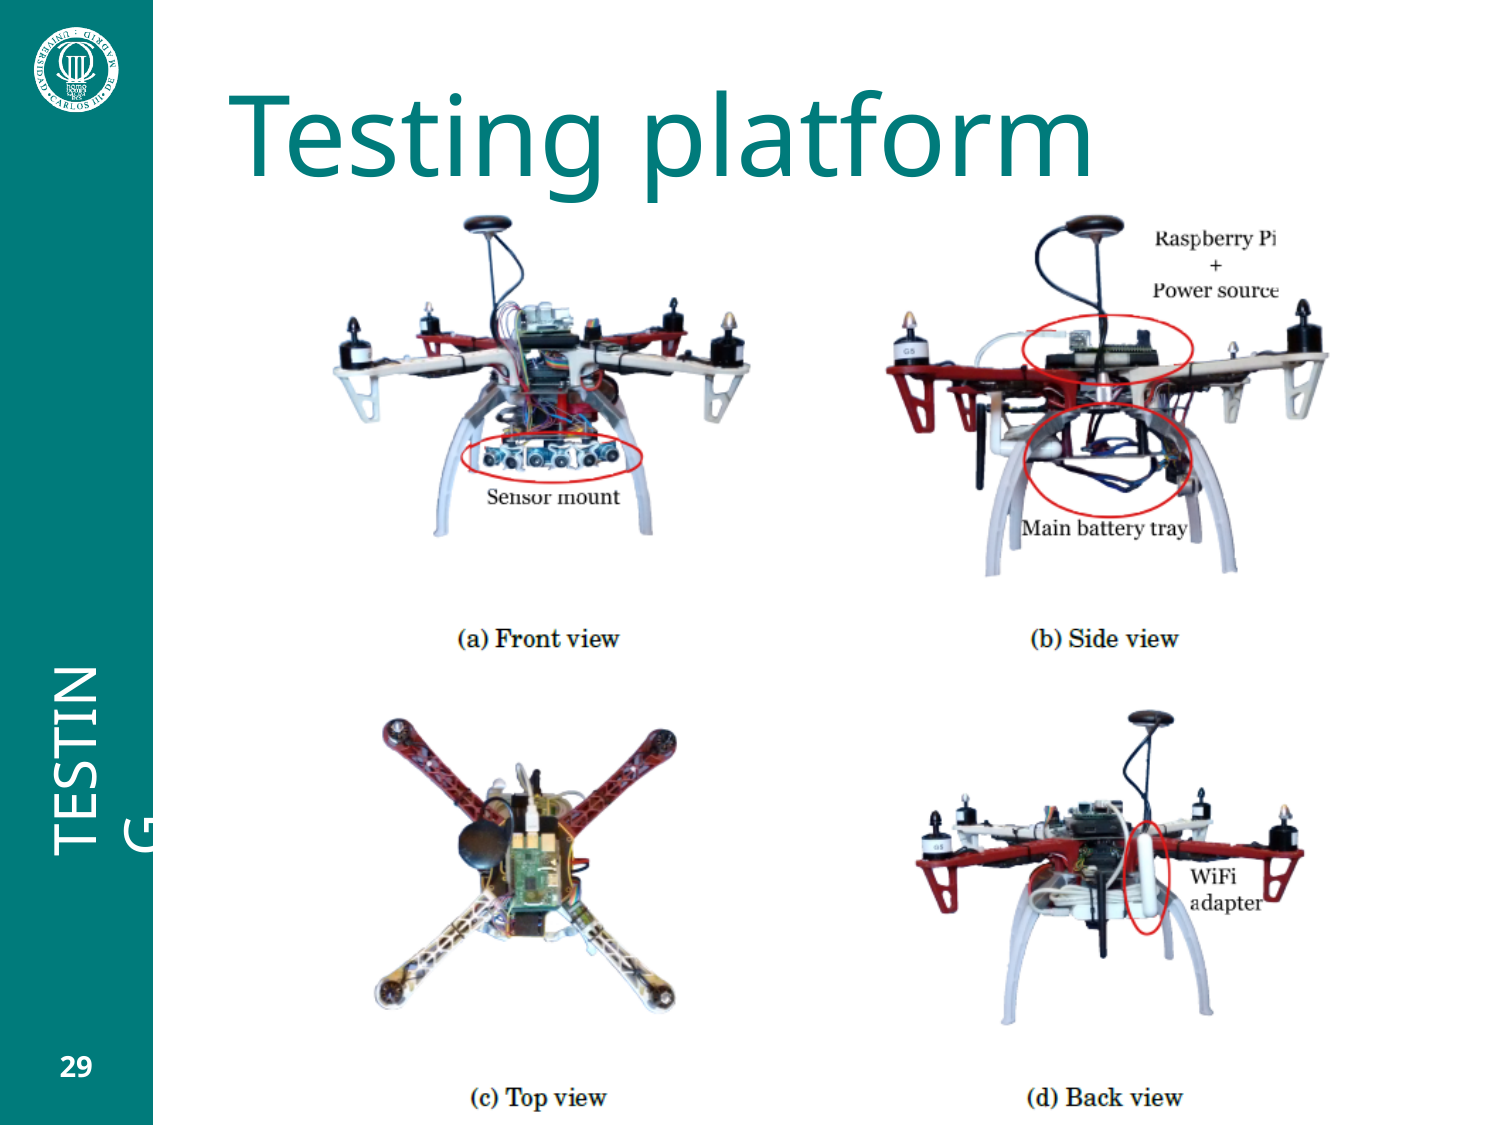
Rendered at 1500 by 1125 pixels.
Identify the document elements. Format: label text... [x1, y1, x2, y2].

slide_number 29 [42, 1038, 110, 1099]
picture [31, 24, 122, 115]
picture [316, 207, 1334, 1119]
text_box [0, 0, 154, 1125]
text_box Testing [31, 619, 186, 872]
text_box Testing platform [213, 56, 1481, 206]
